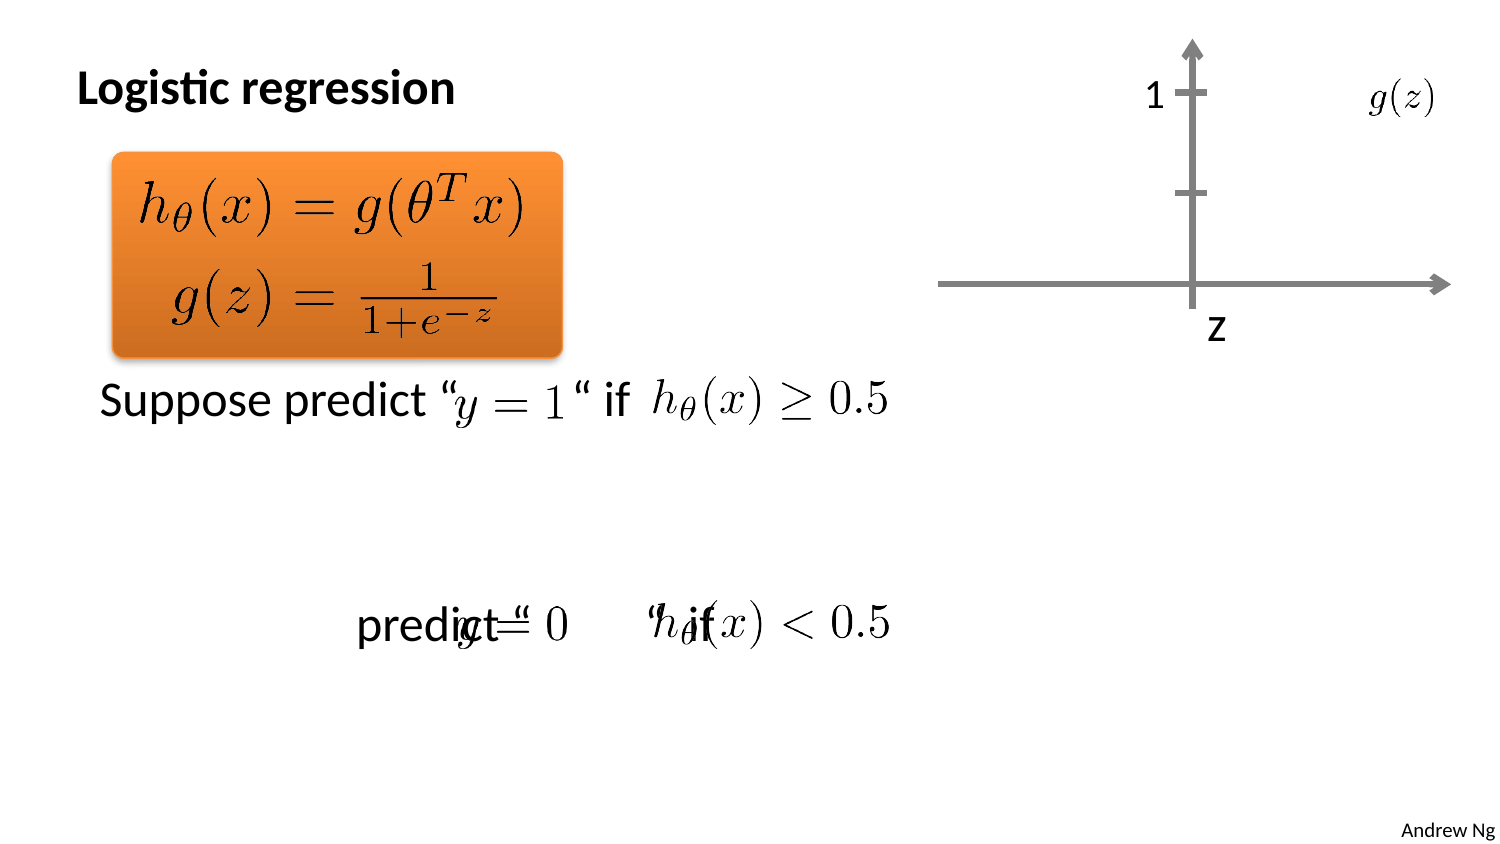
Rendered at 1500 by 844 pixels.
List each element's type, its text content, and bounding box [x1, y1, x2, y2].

picture [454, 385, 563, 428]
picture [652, 375, 887, 425]
text_box [111, 151, 564, 359]
picture [171, 262, 498, 338]
picture [140, 173, 522, 237]
picture [456, 606, 567, 649]
picture [654, 600, 889, 649]
text_box Logistic regression [62, 46, 950, 122]
text_box Suppose predict “ “ if [62, 359, 950, 434]
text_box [1130, 38, 1433, 353]
text_box predict “ “ if [71, 583, 959, 659]
